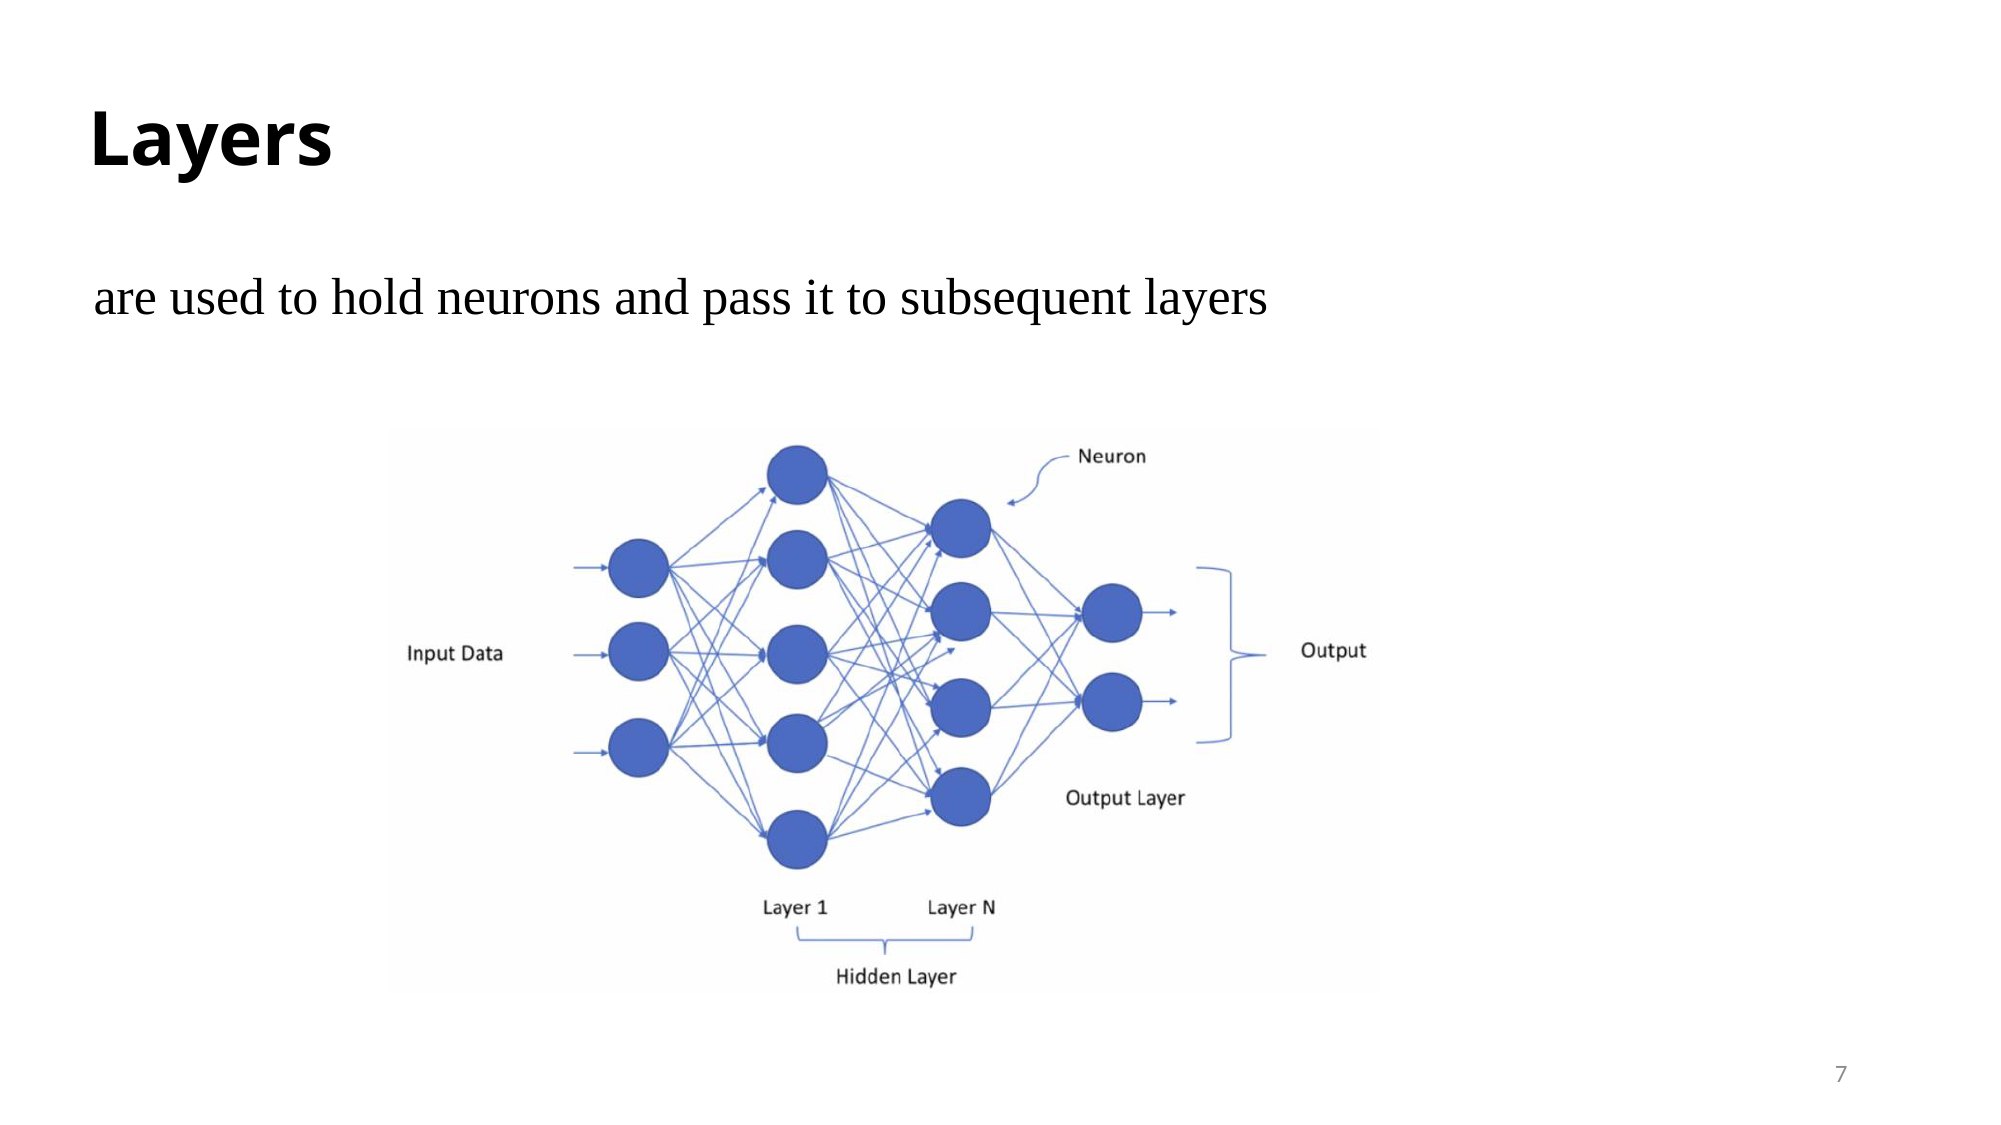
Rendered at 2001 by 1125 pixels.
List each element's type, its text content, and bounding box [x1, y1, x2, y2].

title Layers [73, 79, 751, 190]
slide_number 7 [1412, 1042, 1863, 1103]
text_box are used to hold neurons and pass it to subsequent layers [78, 255, 1638, 333]
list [389, 428, 1380, 994]
